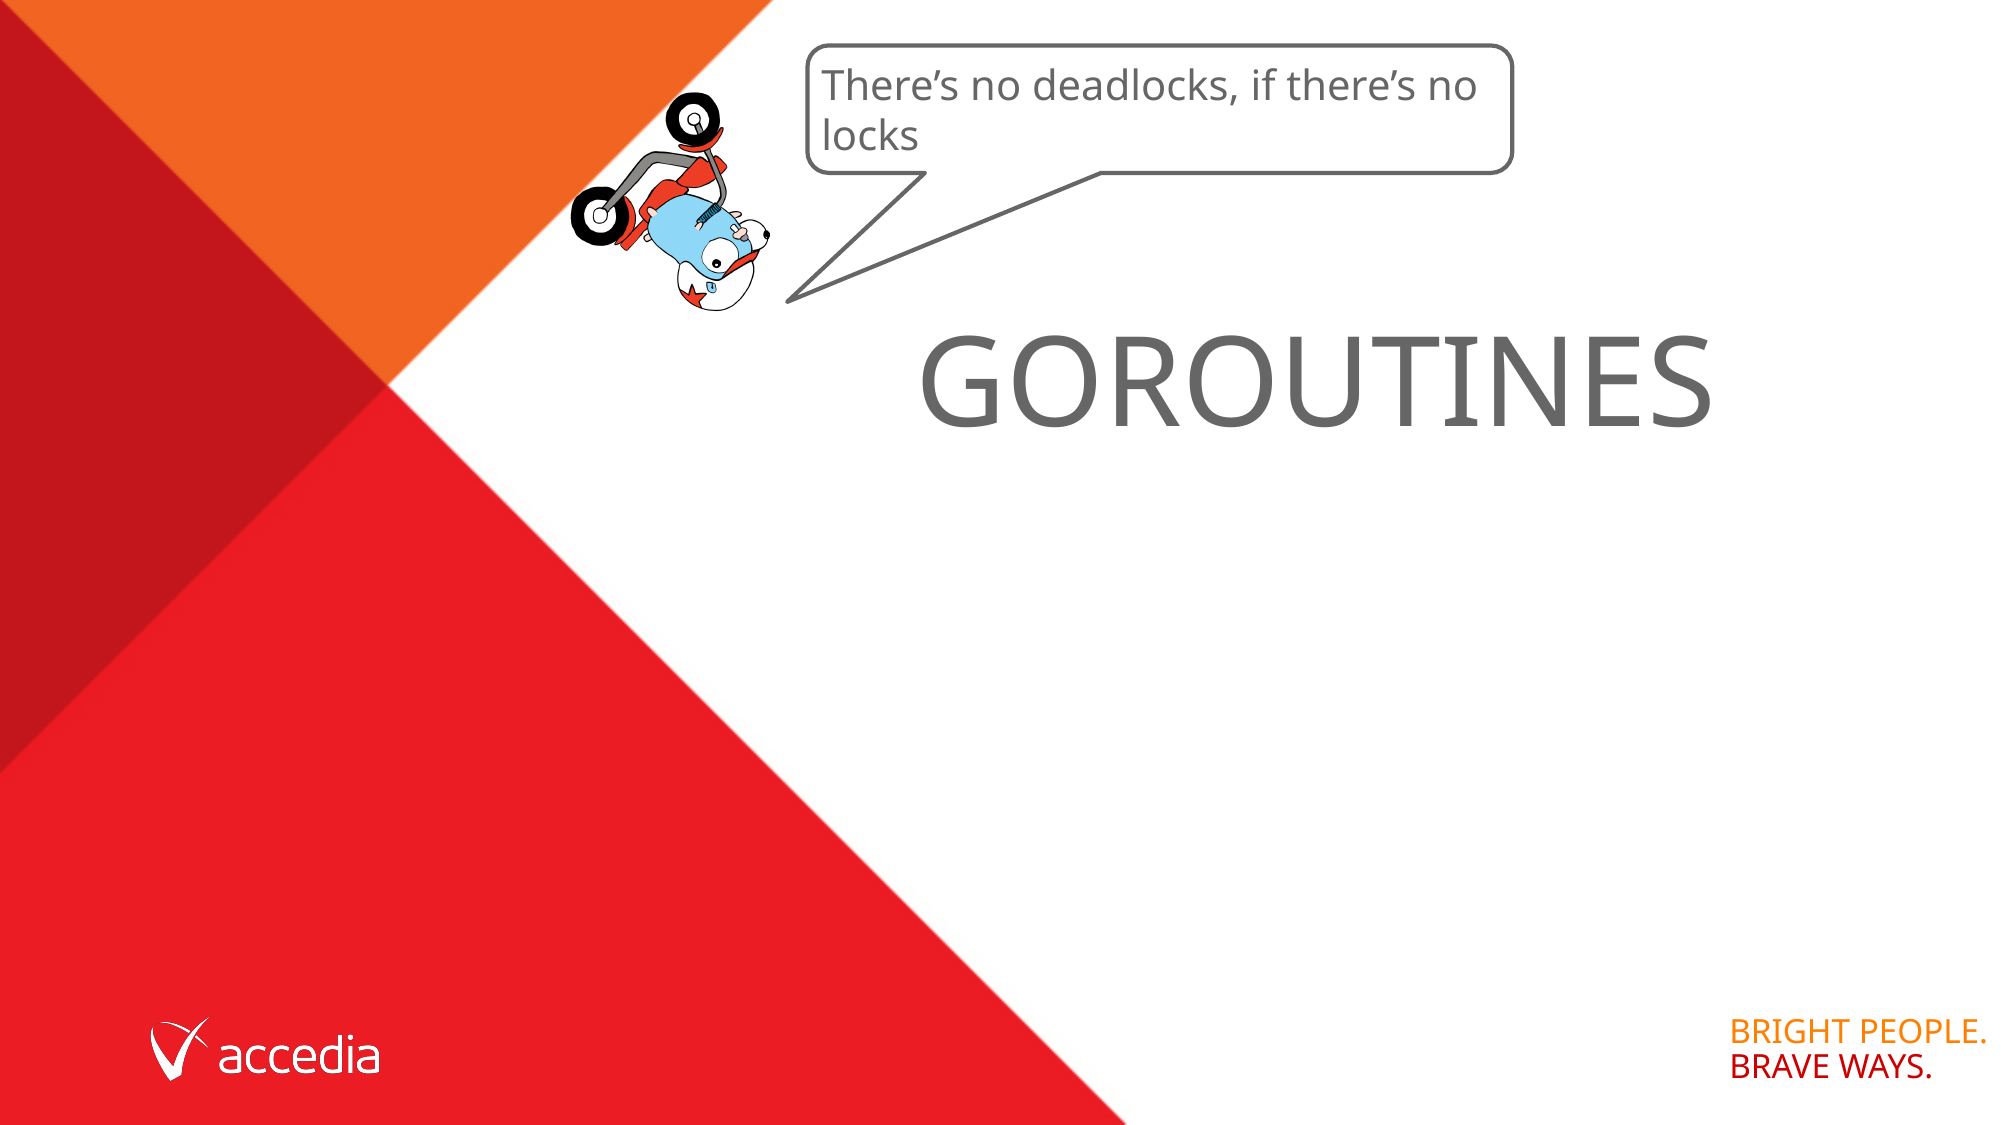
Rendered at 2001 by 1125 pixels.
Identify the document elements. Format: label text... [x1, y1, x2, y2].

picture [0, 0, 2000, 1125]
text_box There’s no deadlocks, if there’s no locks [787, 45, 1513, 302]
title goroutines [387, 222, 1725, 551]
